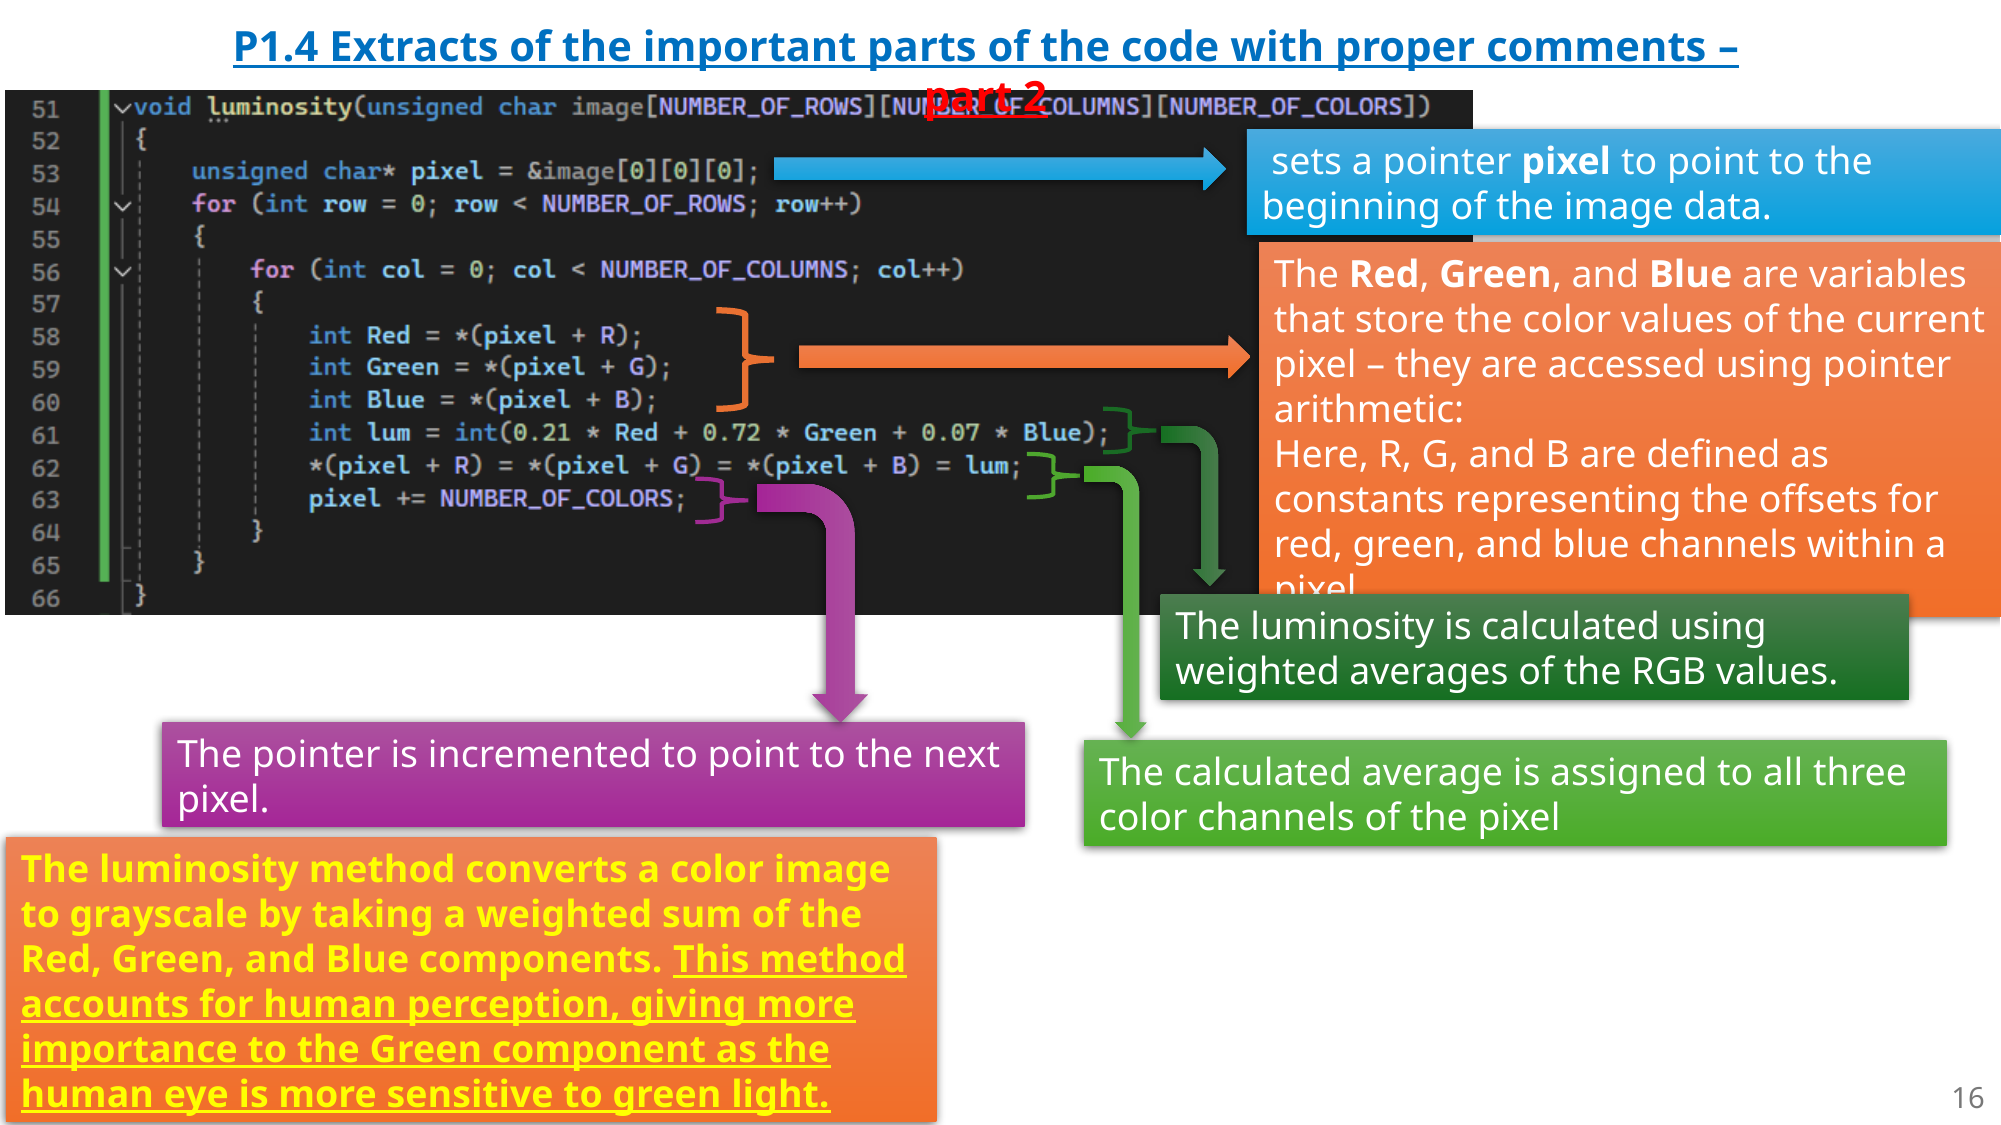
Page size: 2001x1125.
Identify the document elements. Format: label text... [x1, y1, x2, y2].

text_box P1.4 Extracts of the important parts of the code with proper comments – part 2 [201, 0, 1770, 79]
text_box The luminosity is calculated using weighted averages of the RGB values. [1160, 594, 1909, 700]
text_box The Red, Green, and Blue are variables that store the color values of the current pixel – they are accessed using pointer arithmetic: Here, R, G, and B are defined as constants representing the offsets for red, green, and blue channels within a pixel. [1474, 242, 2000, 617]
picture [5, 90, 1474, 615]
text_box The pointer is incremented to point to the next pixel. [162, 722, 1025, 827]
slide_number 16 [1935, 1073, 2000, 1125]
text_box [812, 615, 869, 723]
text_box The luminosity method converts a color image to grayscale by taking a weighted sum of the Red, Green, and Blue components. This method accounts for human perception, giving more importance to the Green component as the human eye is more sensitive to green light. [5, 837, 937, 1122]
text_box The calculated average is assigned to all three color channels of the pixel [1084, 740, 1947, 846]
text_box [1115, 615, 1147, 739]
text_box sets a pointer pixel to point to the beginning of the image data. [1474, 129, 2000, 235]
